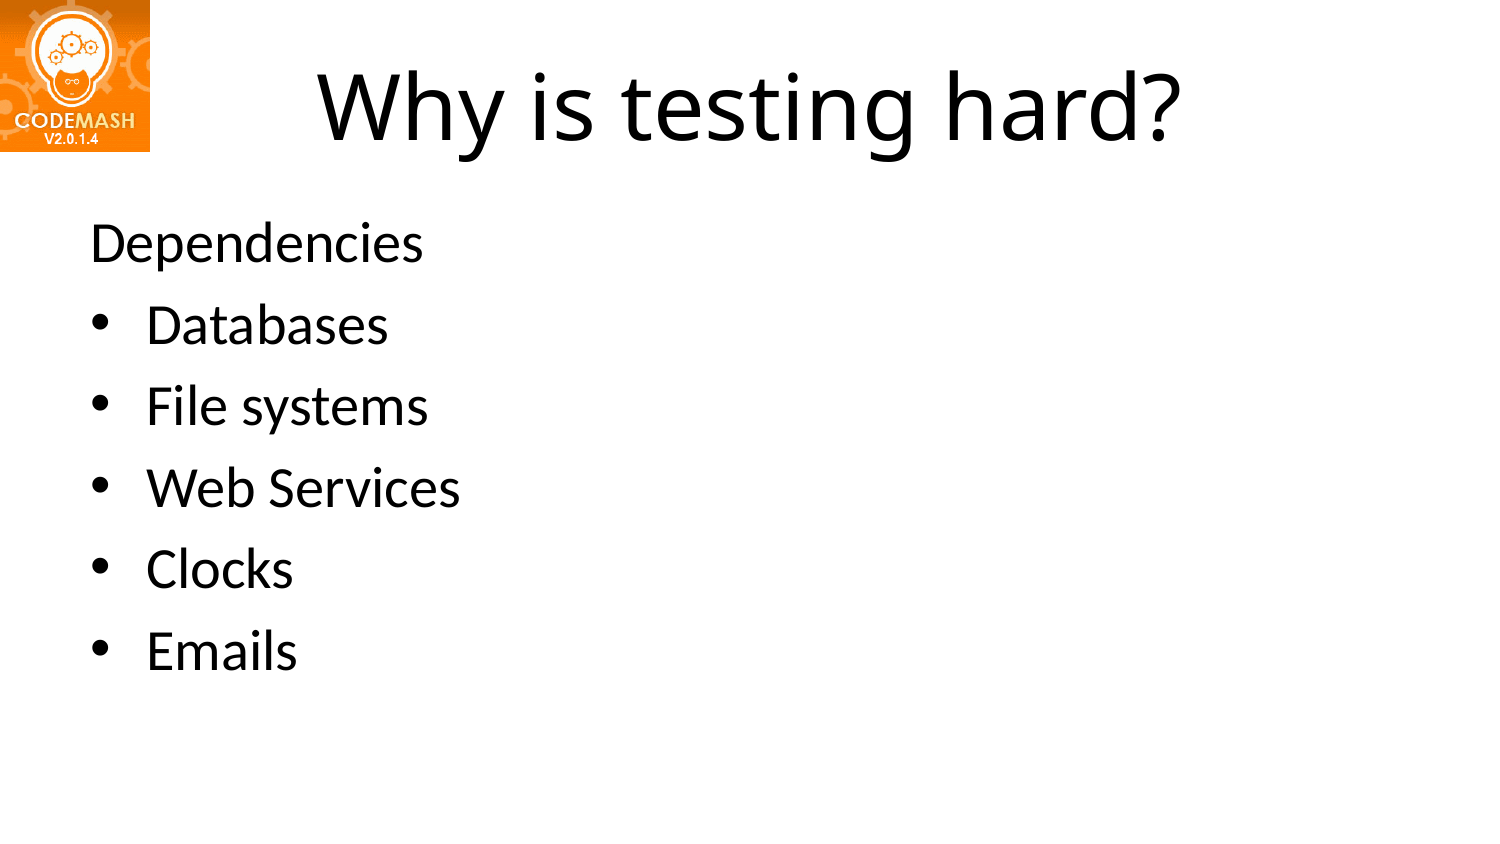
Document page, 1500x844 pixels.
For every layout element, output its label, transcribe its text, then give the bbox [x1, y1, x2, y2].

title Why is testing hard? [75, 33, 1425, 175]
list Dependencies Databases File systems Web Services Clocks Emails [75, 196, 1425, 754]
picture [0, 0, 150, 152]
